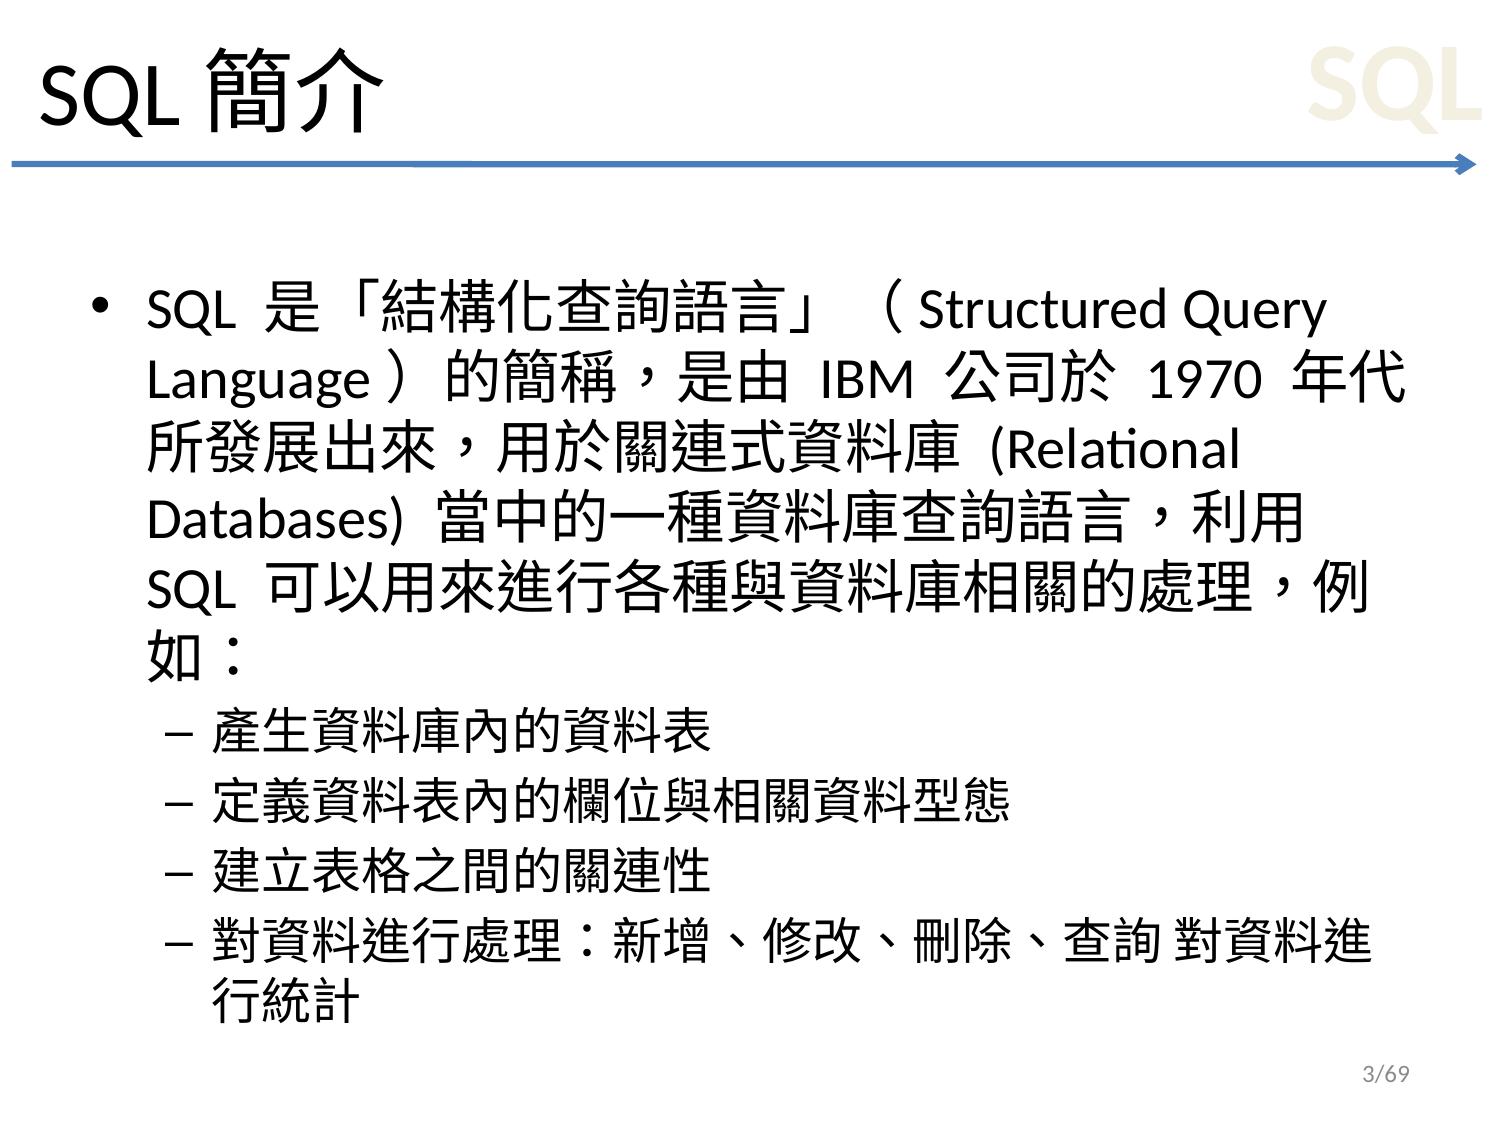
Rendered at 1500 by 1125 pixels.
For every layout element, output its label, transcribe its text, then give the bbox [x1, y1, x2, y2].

slide_number 3/69 [1074, 1042, 1425, 1103]
title SQL簡介 [23, 23, 1374, 155]
list SQL 是「結構化查詢語言」（Structured Query Language）的簡稱，是由 IBM 公司於 1970 年代所發展出來，用於關連式資料庫 (Relational Databases) 當中的一種資料庫查詢語言，利用 SQL 可以用來進行各種與資料庫相關的處理，例如： 產生資料庫內的資料表 定義資料表內的欄位與相關資料型態 建立表格之間的關連性 對資料進行處理：新增、修改、刪除、查詢 對資料進行統計 [75, 262, 1425, 1005]
